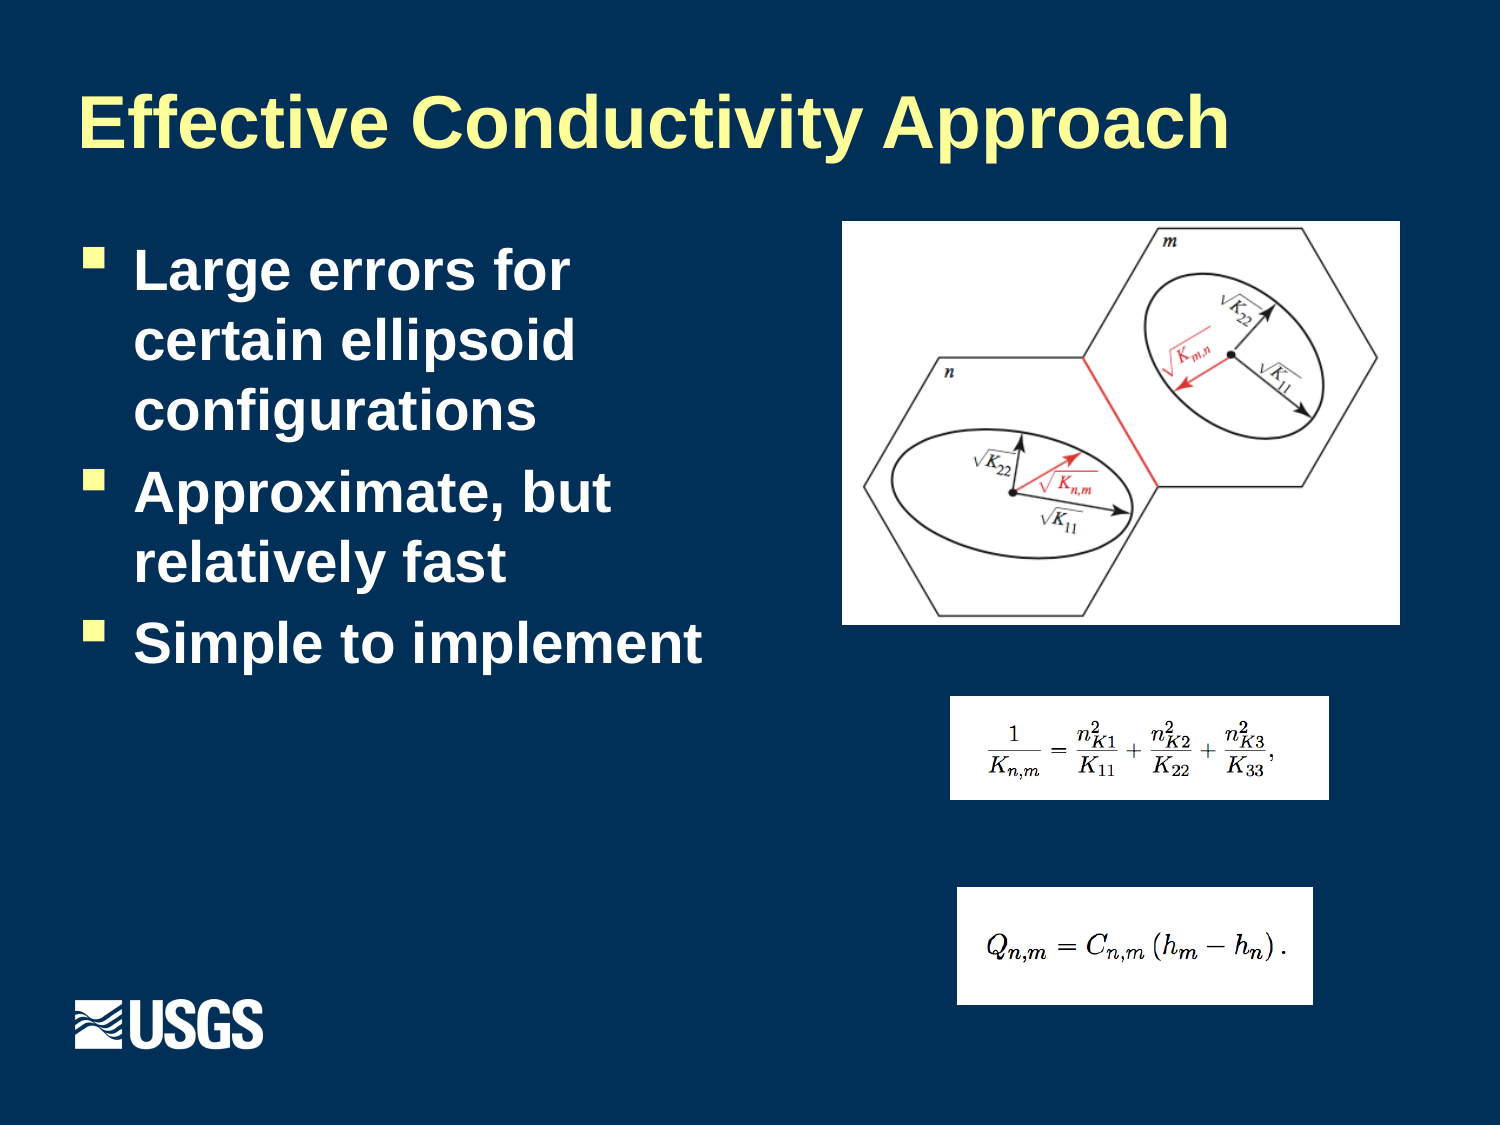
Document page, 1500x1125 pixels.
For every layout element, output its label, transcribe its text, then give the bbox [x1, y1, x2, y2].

picture [957, 887, 1313, 1005]
picture [949, 695, 1329, 801]
picture [842, 221, 1401, 626]
title Effective Conductivity Approach [62, 24, 1425, 213]
list Large errors for certain ellipsoid configurations Approximate, but relatively fast Simple to implement [62, 224, 732, 963]
